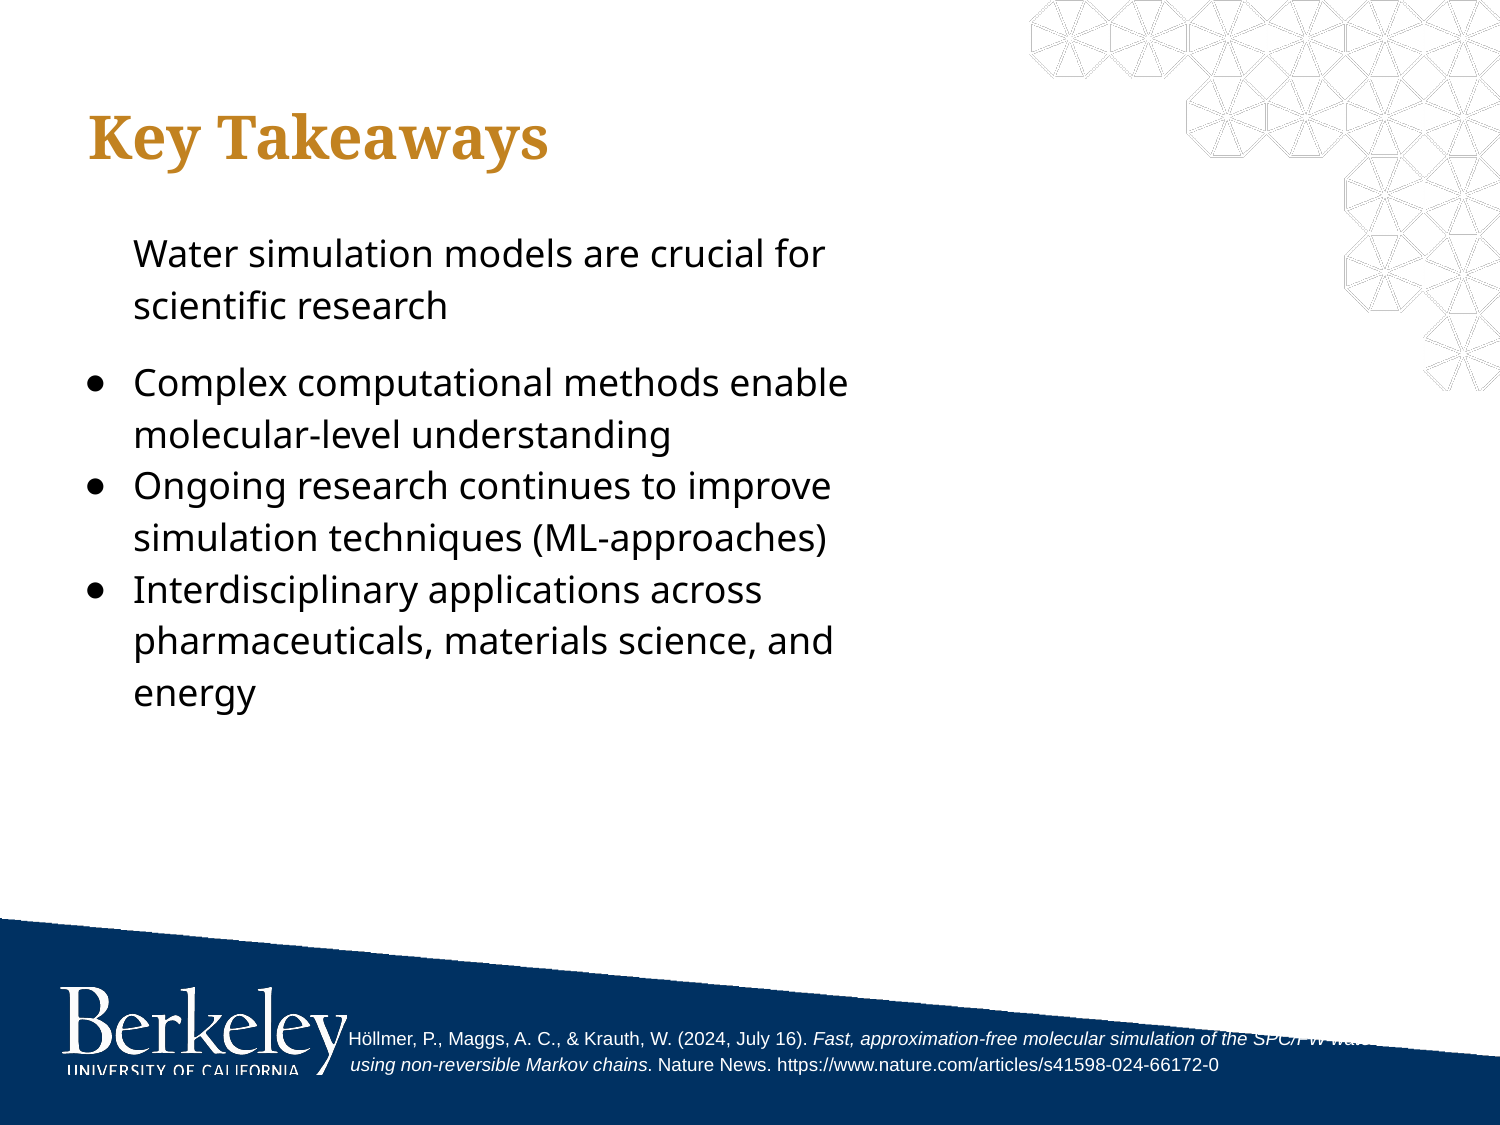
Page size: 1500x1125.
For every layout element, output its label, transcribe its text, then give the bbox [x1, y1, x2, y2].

text_box Water simulation models are crucial for scientific research Complex computational methods enable molecular-level understanding Ongoing research continues to improve simulation techniques (ML-approaches) Interdisciplinary applications across pharmaceuticals, materials science, and energy [43, 208, 887, 456]
title Key Takeaways [73, 75, 1500, 180]
text_box Höllmer, P., Maggs, A. C., & Krauth, W. (2024, July 16). Fast, approximation-free molecular simulation of the SPC/FW water model using non-reversible Markov chains. Nature News. https://www.nature.com/articles/s41598-024-66172-0 [277, 1008, 1470, 1125]
picture [0, 918, 1500, 1125]
picture [1029, 180, 1500, 391]
picture [1029, 0, 1500, 75]
